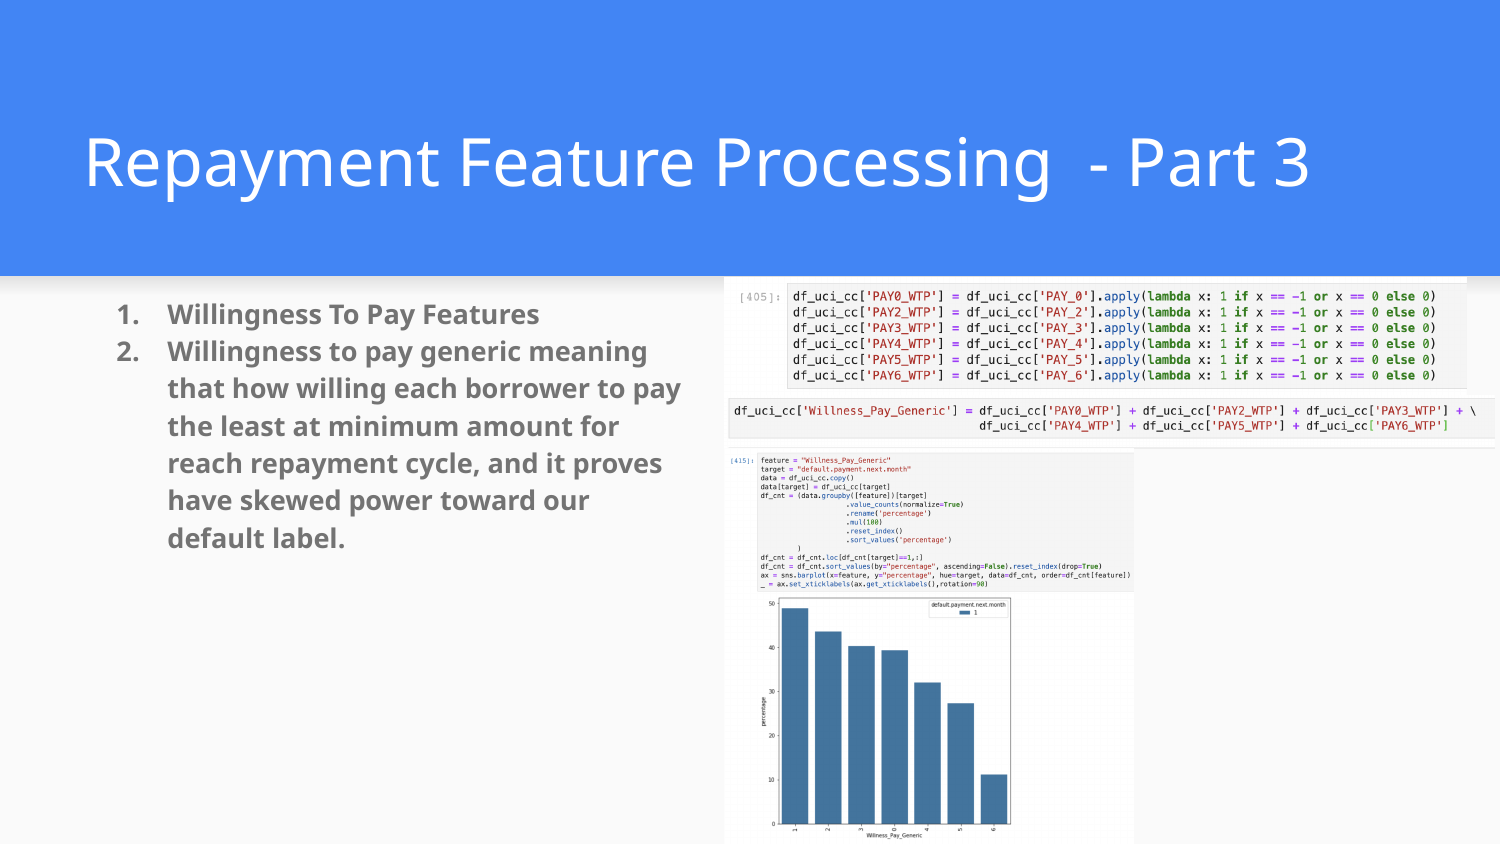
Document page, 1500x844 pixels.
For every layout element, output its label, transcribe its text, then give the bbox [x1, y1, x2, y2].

list Willingness To Pay Features Willingness to pay generic meaning that how willing each borrower to pay the least at minimum amount for reach repayment cycle, and it proves have skewed power toward our default label. [77, 277, 697, 594]
picture [724, 276, 1495, 844]
title Repayment Feature Processing - Part 3 [68, 88, 1417, 215]
